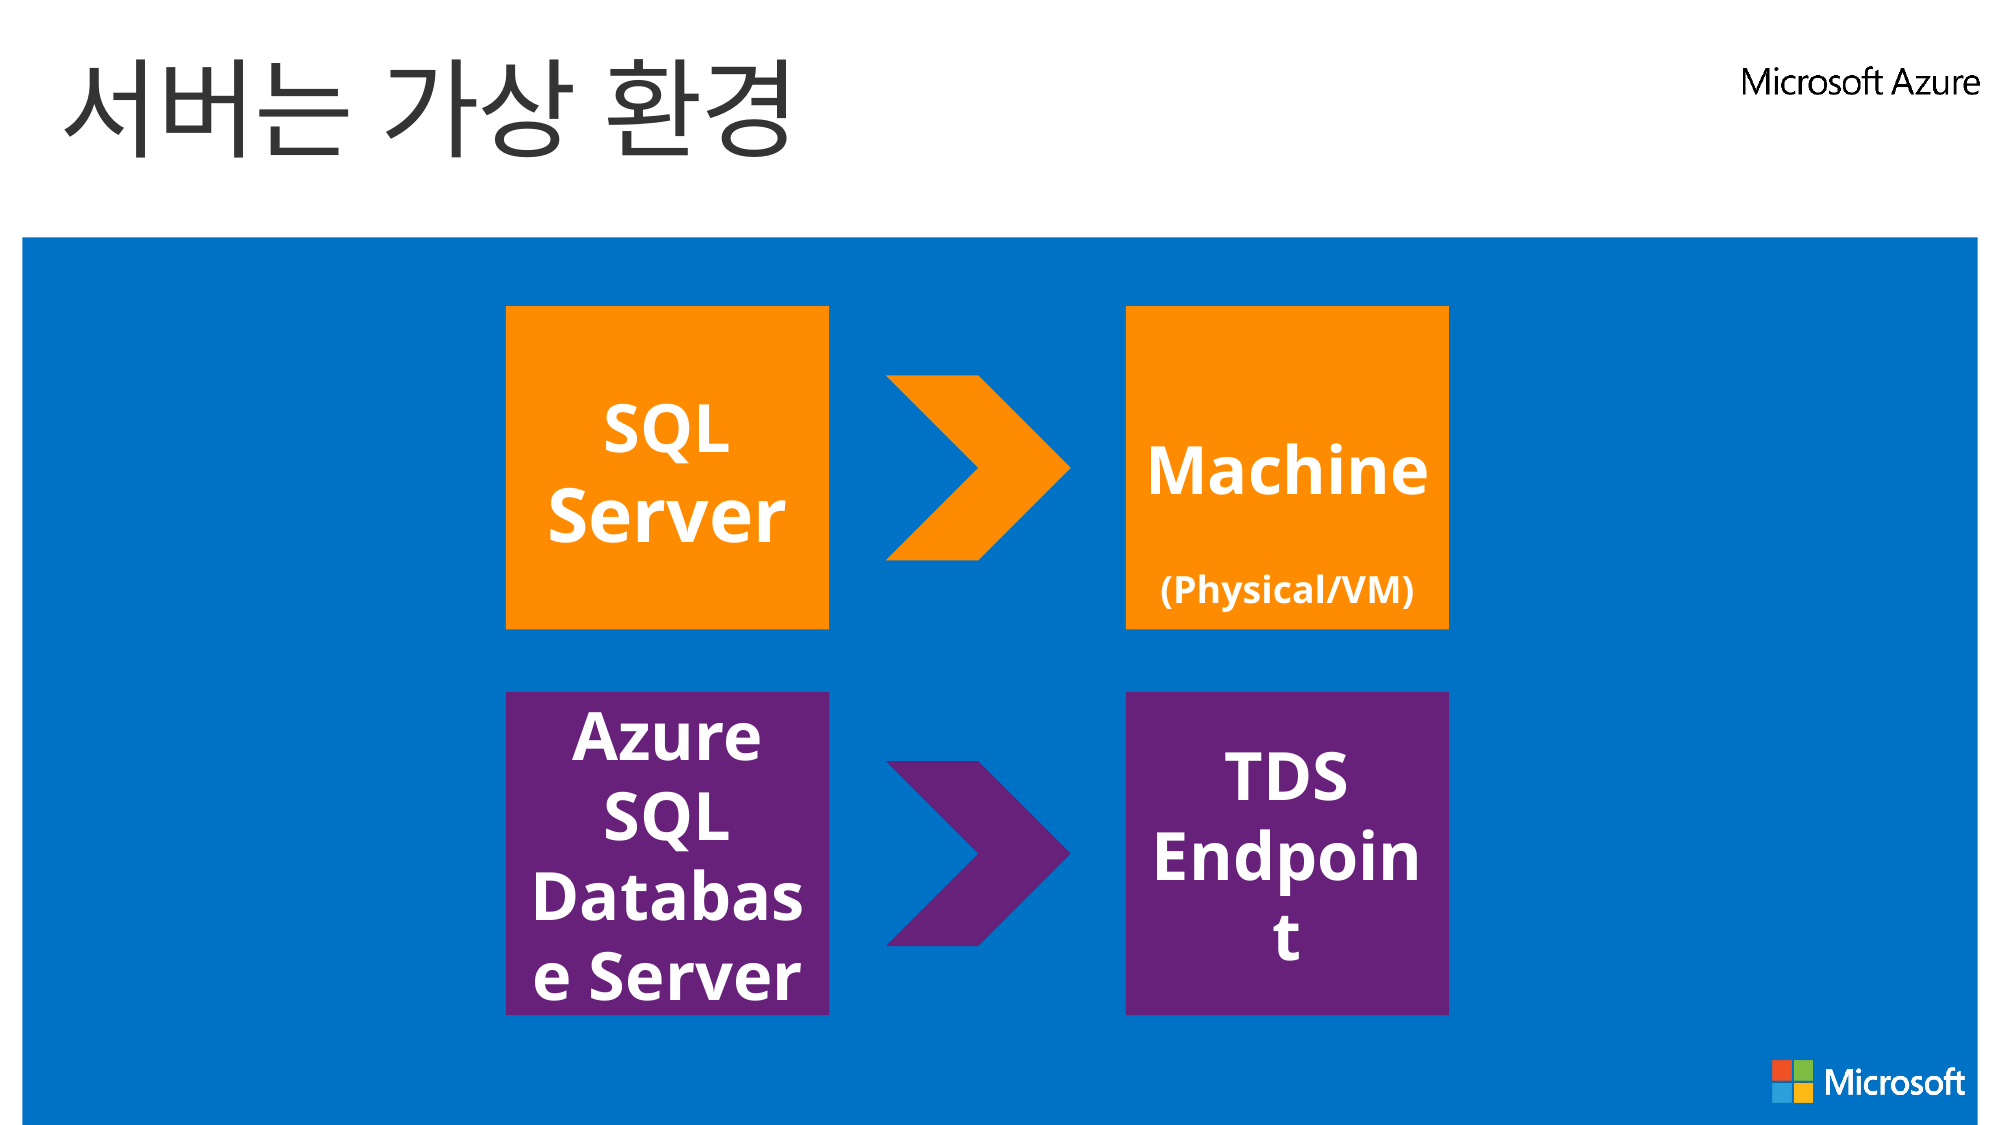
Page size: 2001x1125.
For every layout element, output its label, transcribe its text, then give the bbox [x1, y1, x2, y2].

picture [1772, 1060, 1965, 1103]
picture [1724, 49, 1998, 113]
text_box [505, 305, 1495, 1016]
title 서버는 가상 환경 [45, 48, 1665, 200]
